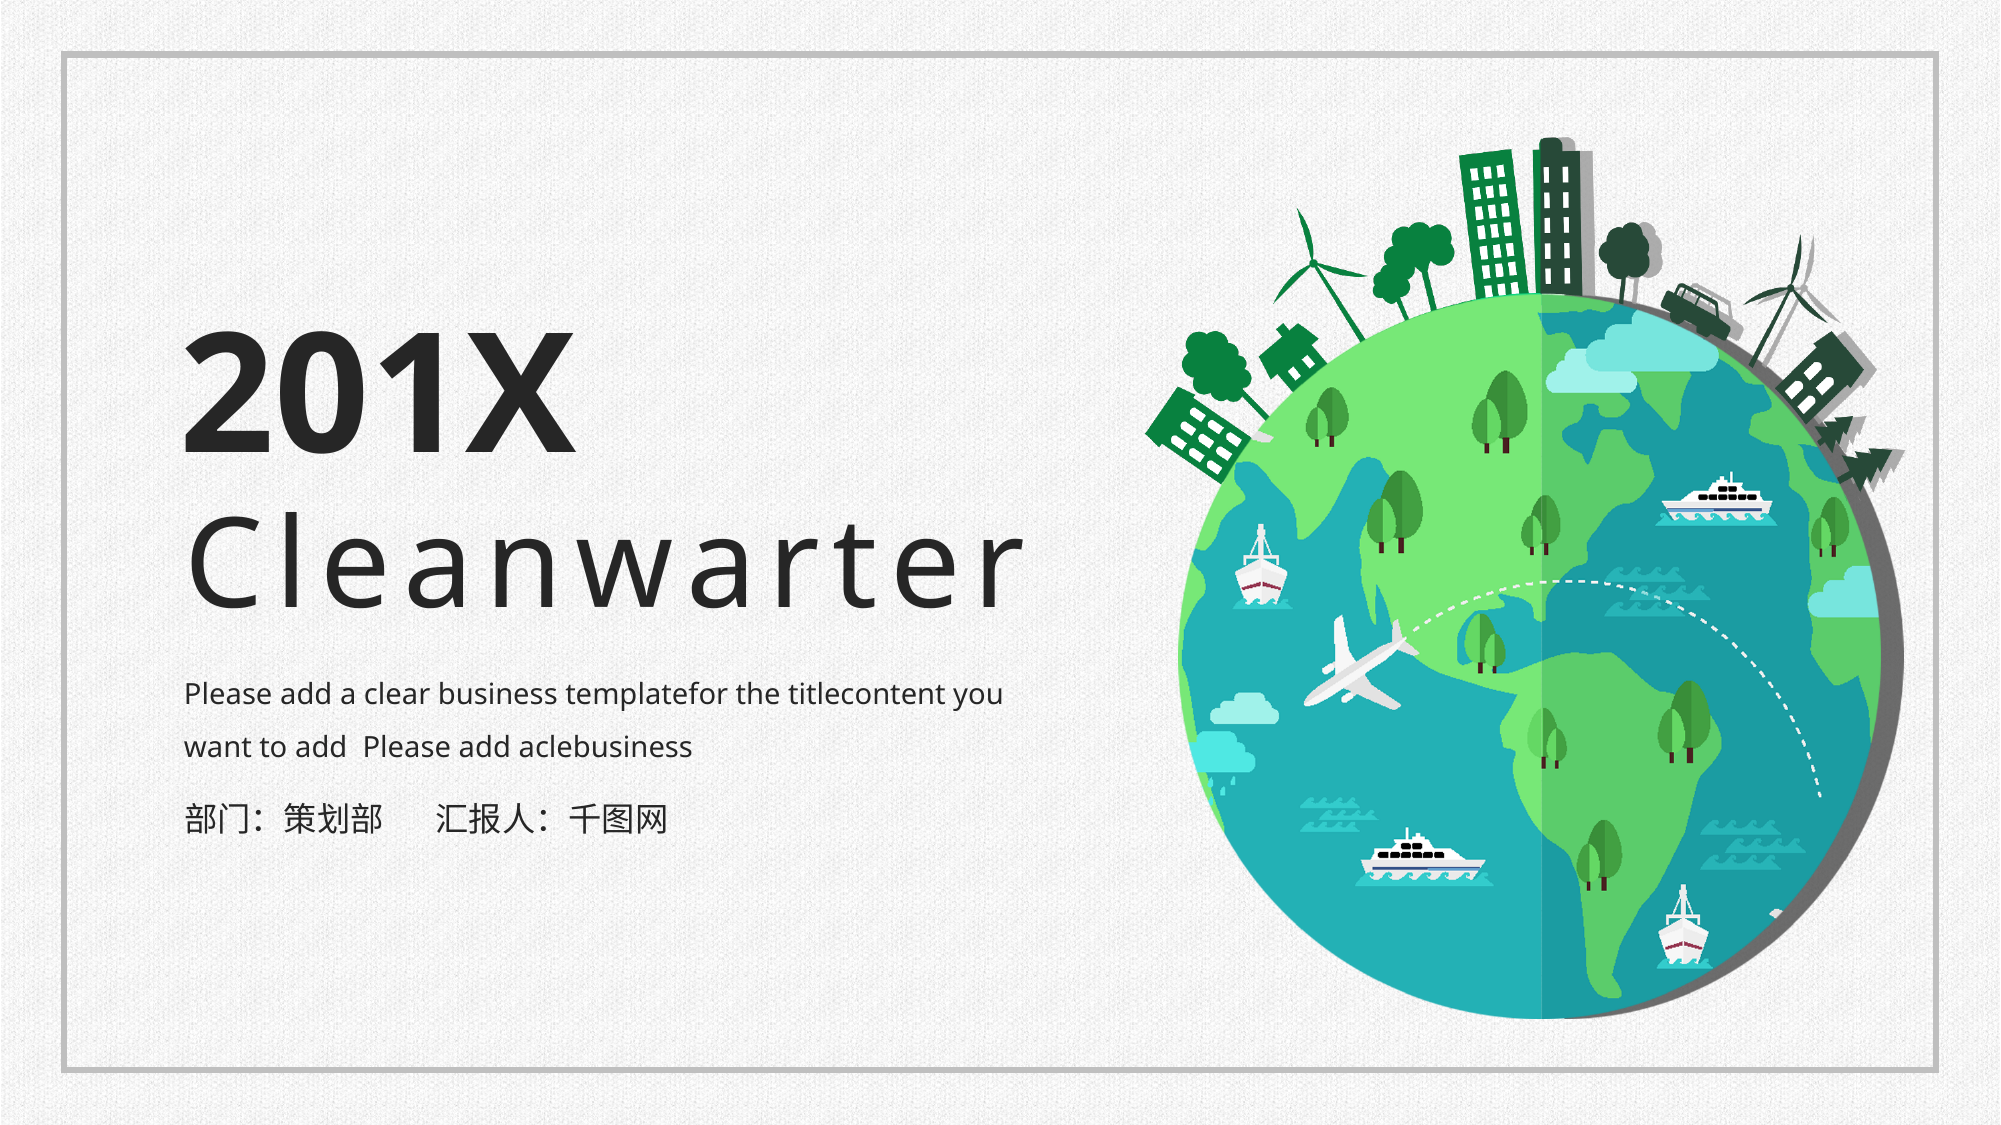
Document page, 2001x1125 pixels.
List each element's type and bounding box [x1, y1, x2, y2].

text_box [169, 278, 1068, 846]
text_box [1563, 54, 1937, 86]
picture [2, 0, 2000, 1125]
text_box [63, 54, 437, 1071]
